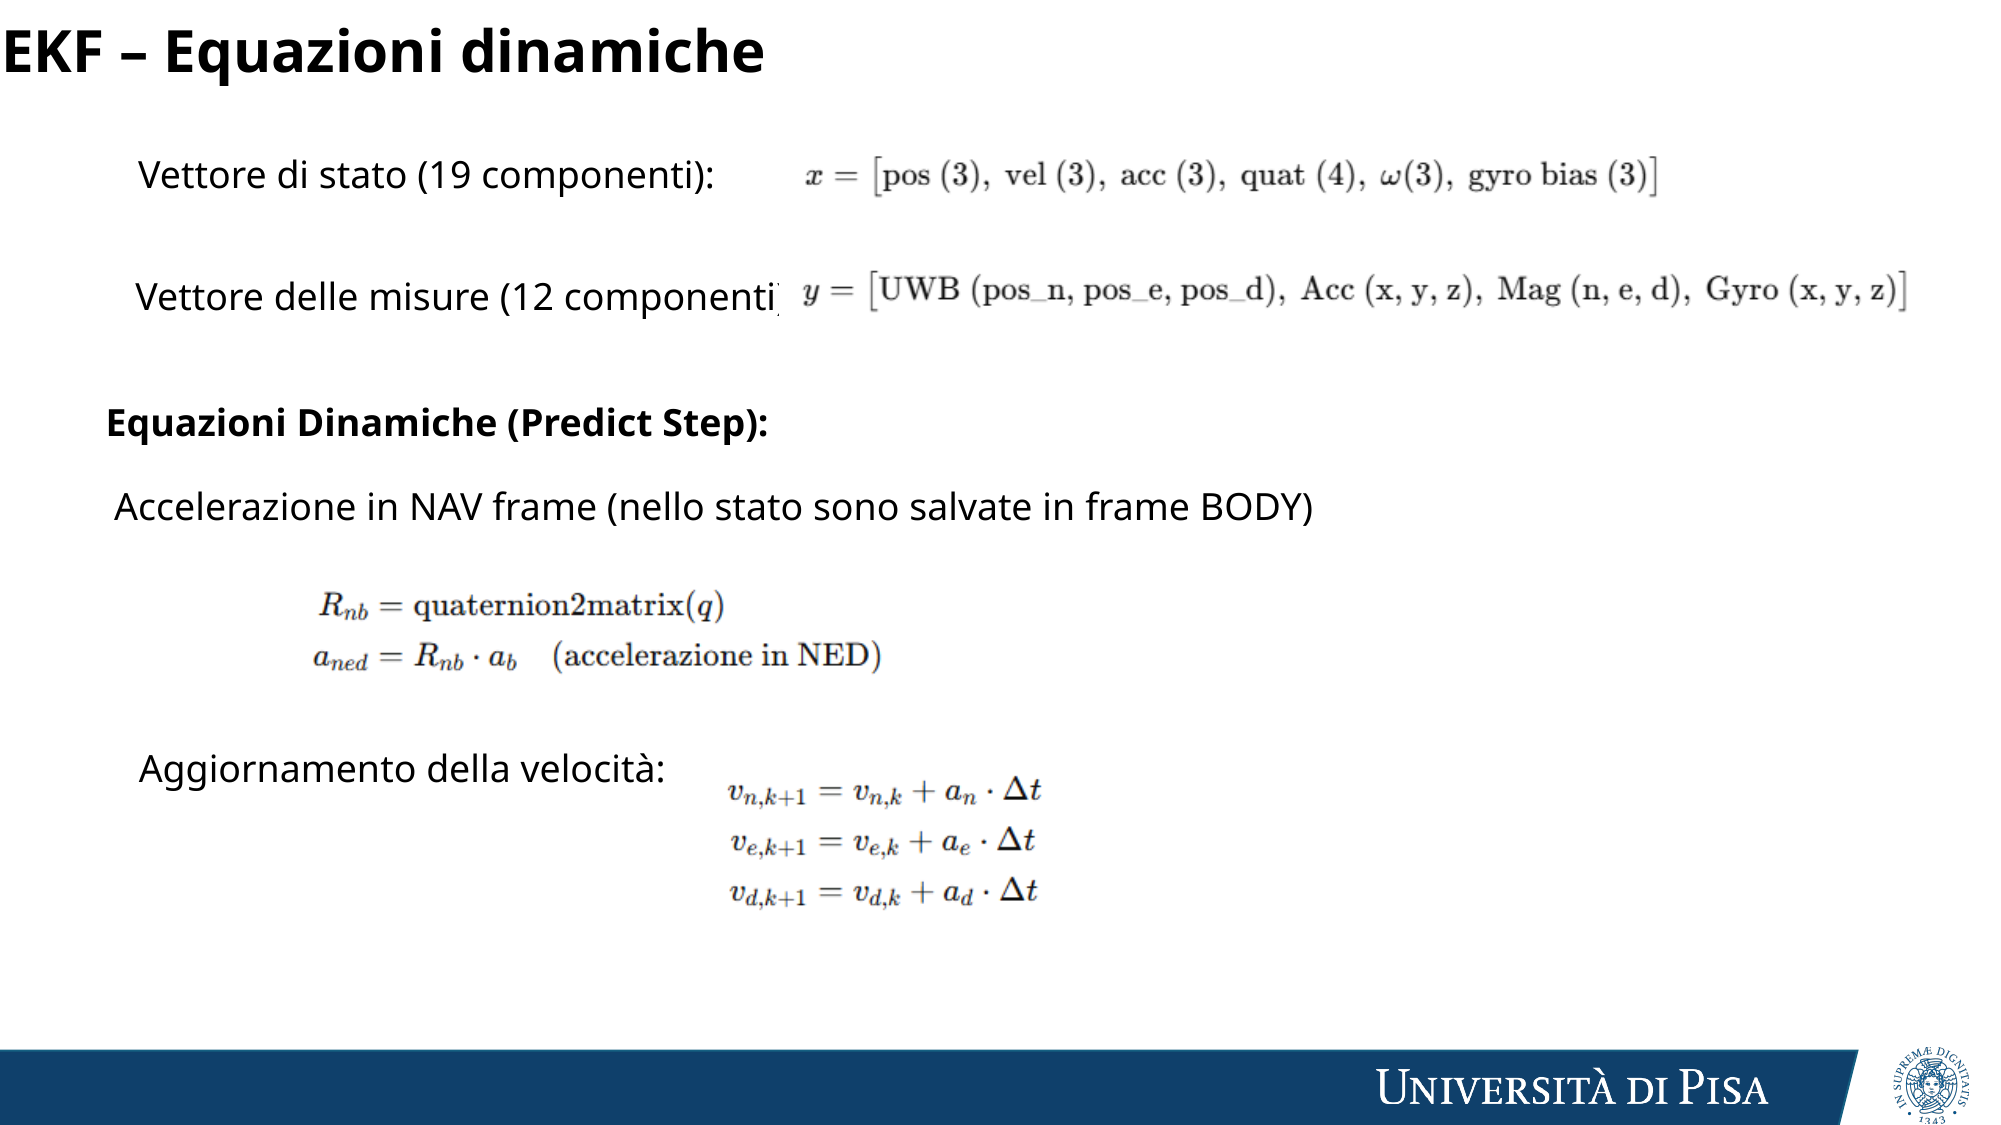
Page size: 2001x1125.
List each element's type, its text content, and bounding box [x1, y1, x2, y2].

picture [275, 575, 919, 692]
picture [778, 248, 1956, 344]
text_box Equazioni Dinamiche (Predict Step): [90, 391, 1104, 452]
picture [1893, 1046, 1970, 1125]
text_box EKF – Equazioni dinamiche [0, 7, 781, 92]
text_box Vettore delle misure (12 componenti): [120, 266, 778, 326]
text_box [0, 1049, 1859, 1125]
text_box Aggiornamento della velocità: [124, 738, 681, 798]
text_box Accelerazione in NAV frame (nello stato sono salvate in frame BODY) [99, 475, 1329, 536]
picture [1374, 1066, 1769, 1105]
picture [778, 133, 1720, 238]
picture [682, 748, 1104, 956]
text_box Vettore di stato (19 componenti): [123, 143, 731, 204]
